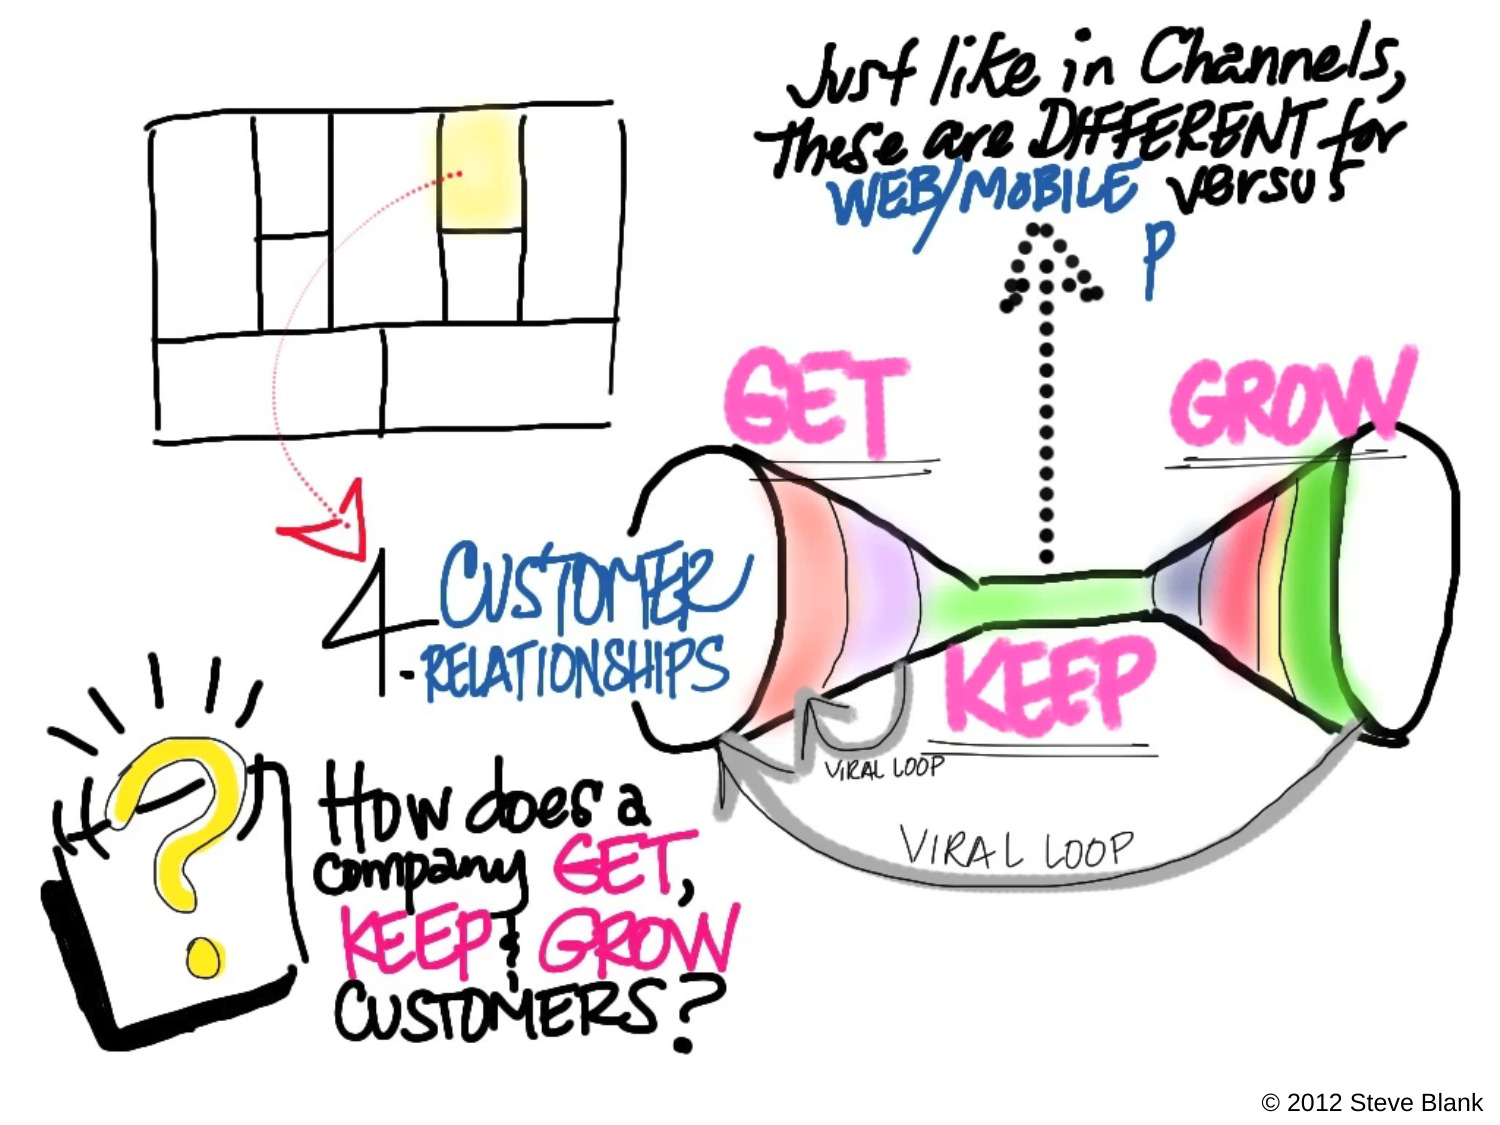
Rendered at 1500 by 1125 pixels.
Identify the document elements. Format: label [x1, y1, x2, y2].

text_box [0, 0, 1500, 1125]
